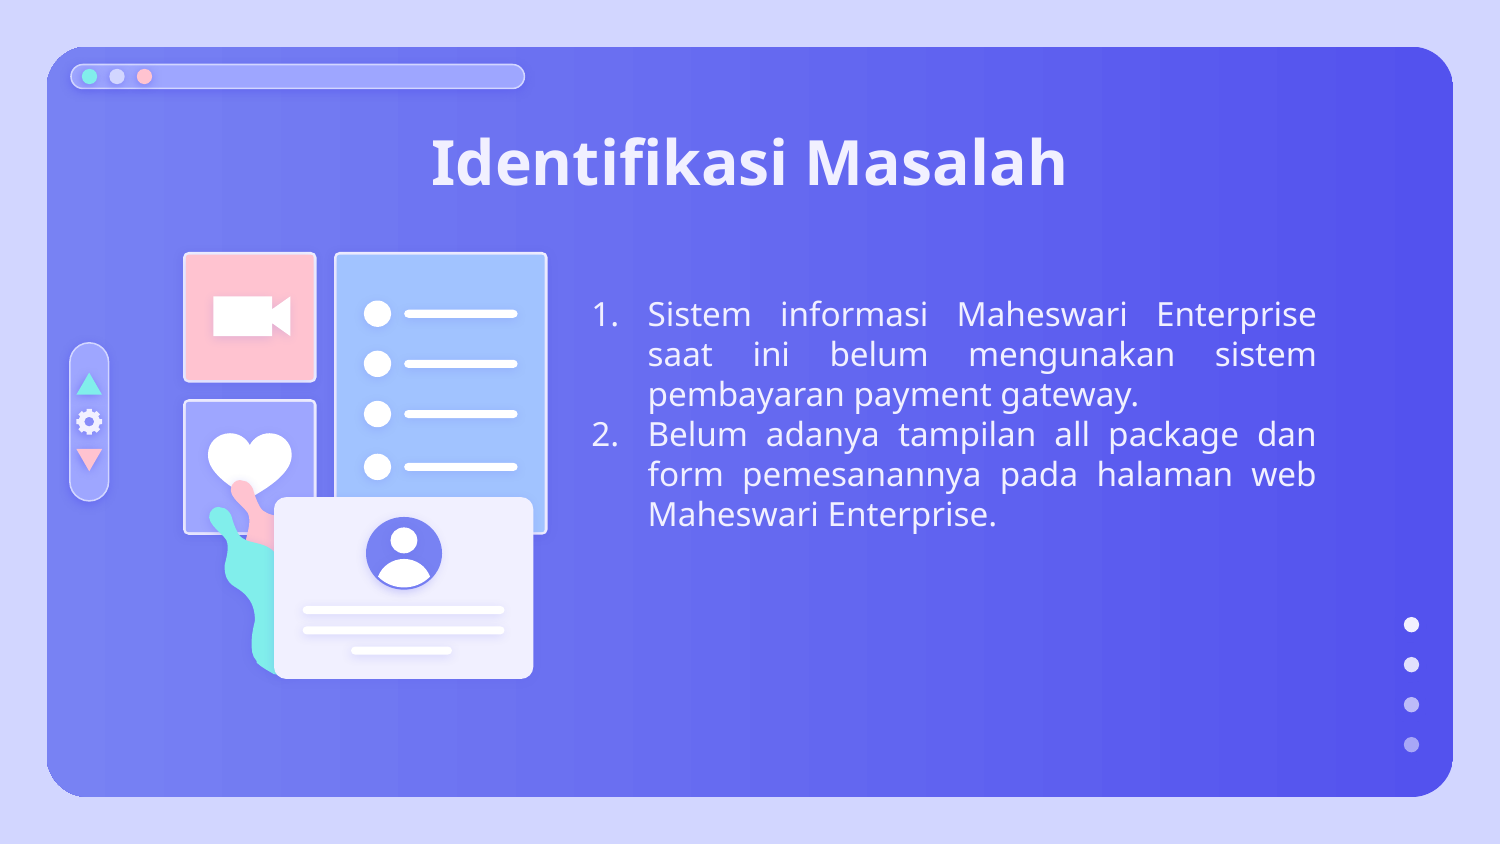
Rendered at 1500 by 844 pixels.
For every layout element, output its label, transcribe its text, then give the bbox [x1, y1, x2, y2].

subtitle Sistem informasi Maheswari Enterprise saat ini belum mengunakan sistem pembayaran payment gateway. Belum adanya tampilan all package dan form pemesanannya pada halaman web Maheswari Enterprise. [576, 251, 1333, 626]
text_box [69, 342, 109, 423]
text_box Identifikasi Masalah [118, 107, 1382, 202]
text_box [182, 251, 548, 680]
text_box [76, 372, 102, 395]
text_box [76, 408, 103, 435]
text_box [76, 448, 103, 472]
text_box [69, 426, 109, 501]
